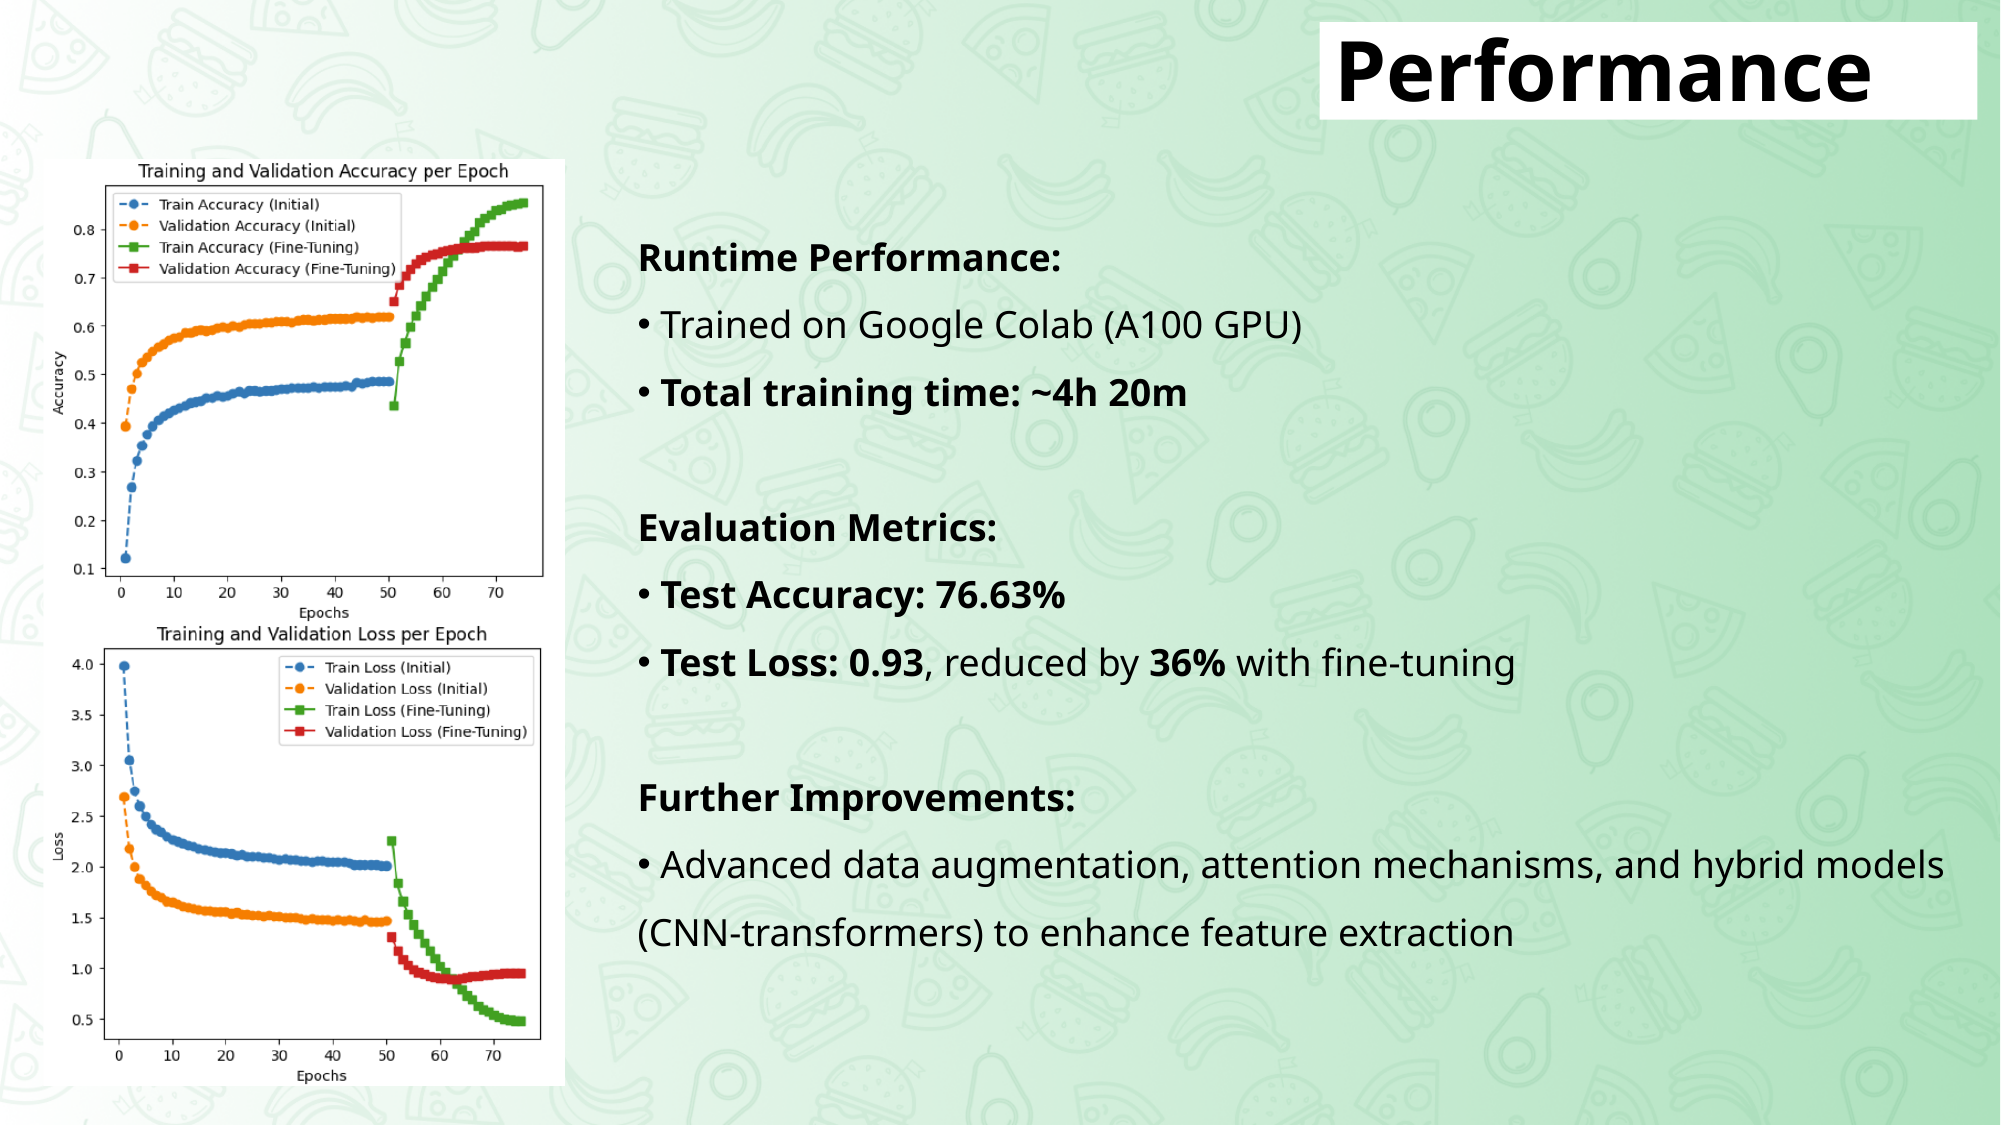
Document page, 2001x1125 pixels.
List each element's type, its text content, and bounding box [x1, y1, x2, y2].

text_box Performance [1319, 22, 1978, 120]
text_box Runtime Performance: Trained on Google Colab (A100 GPU) Total training time: ~4h 20m Evaluation Metrics: Test Accuracy: 76.63% Test Loss: 0.93, reduced by 36% with fine-tuning Further Improvements: Advanced data augmentation, attention mechanisms, and hybrid models (CNN-transformers) to enhance feature extraction [622, 203, 1978, 1037]
picture [0, 0, 2001, 1125]
